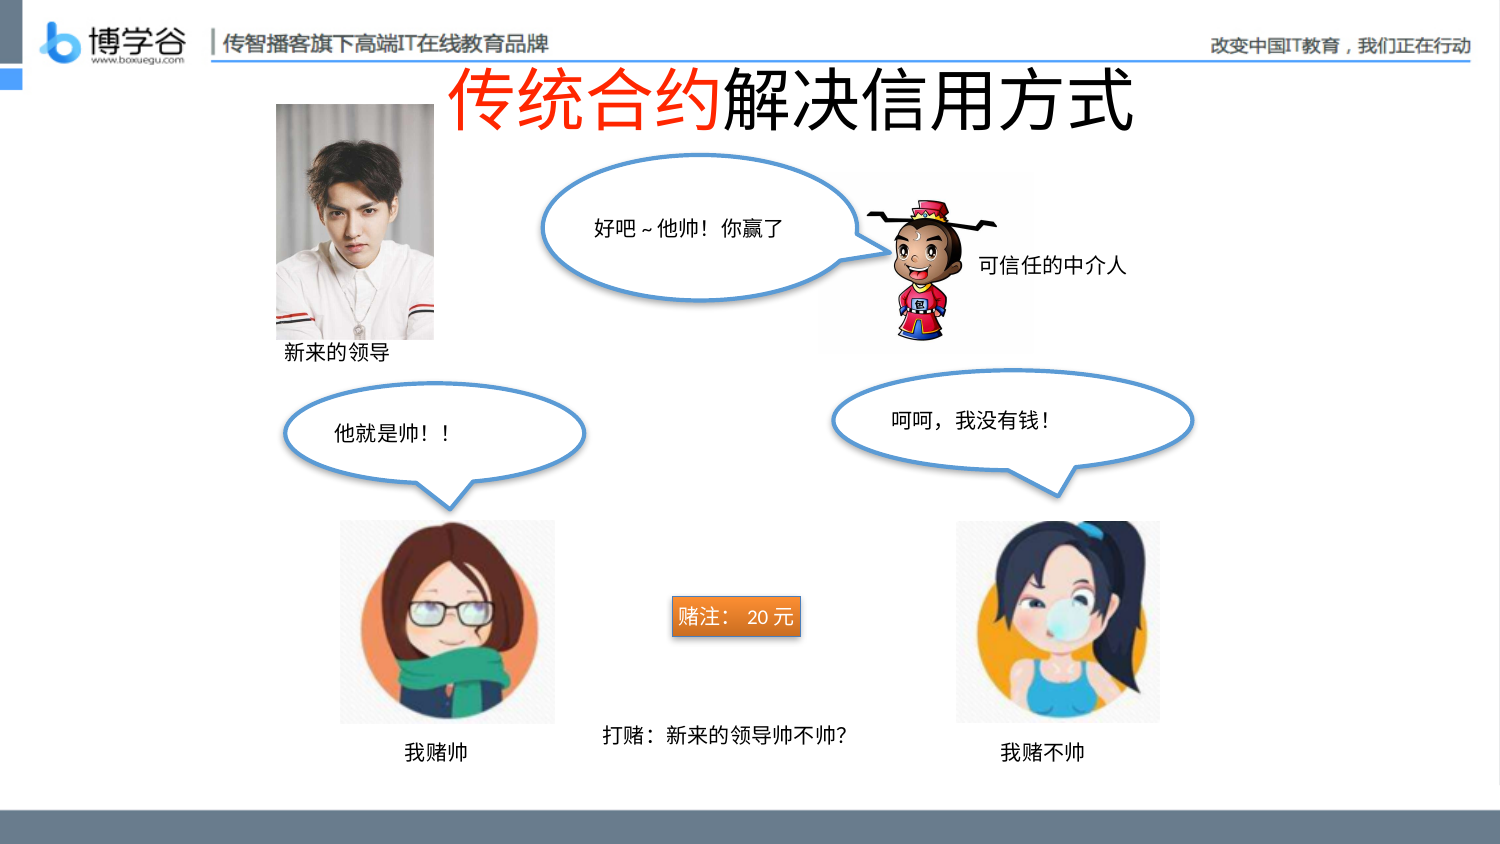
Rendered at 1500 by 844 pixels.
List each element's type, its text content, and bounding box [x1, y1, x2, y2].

text_box 赌注：20元 [672, 596, 801, 637]
text_box 我赌不帅 [995, 731, 1092, 772]
text_box 打赌：新来的领导帅不帅？ [597, 715, 864, 756]
text_box 传统合约解决信用方式 [442, 49, 1142, 147]
text_box 我赌帅 [399, 731, 475, 772]
text_box 好吧~他帅！你赢了 [542, 154, 818, 301]
picture [0, 0, 1500, 844]
text_box 他就是帅！！ [285, 383, 585, 510]
text_box 可信任的中介人 [1034, 244, 1134, 285]
text_box 新来的领导 [278, 340, 397, 372]
text_box 呵呵，我没有钱！ [833, 370, 1193, 497]
